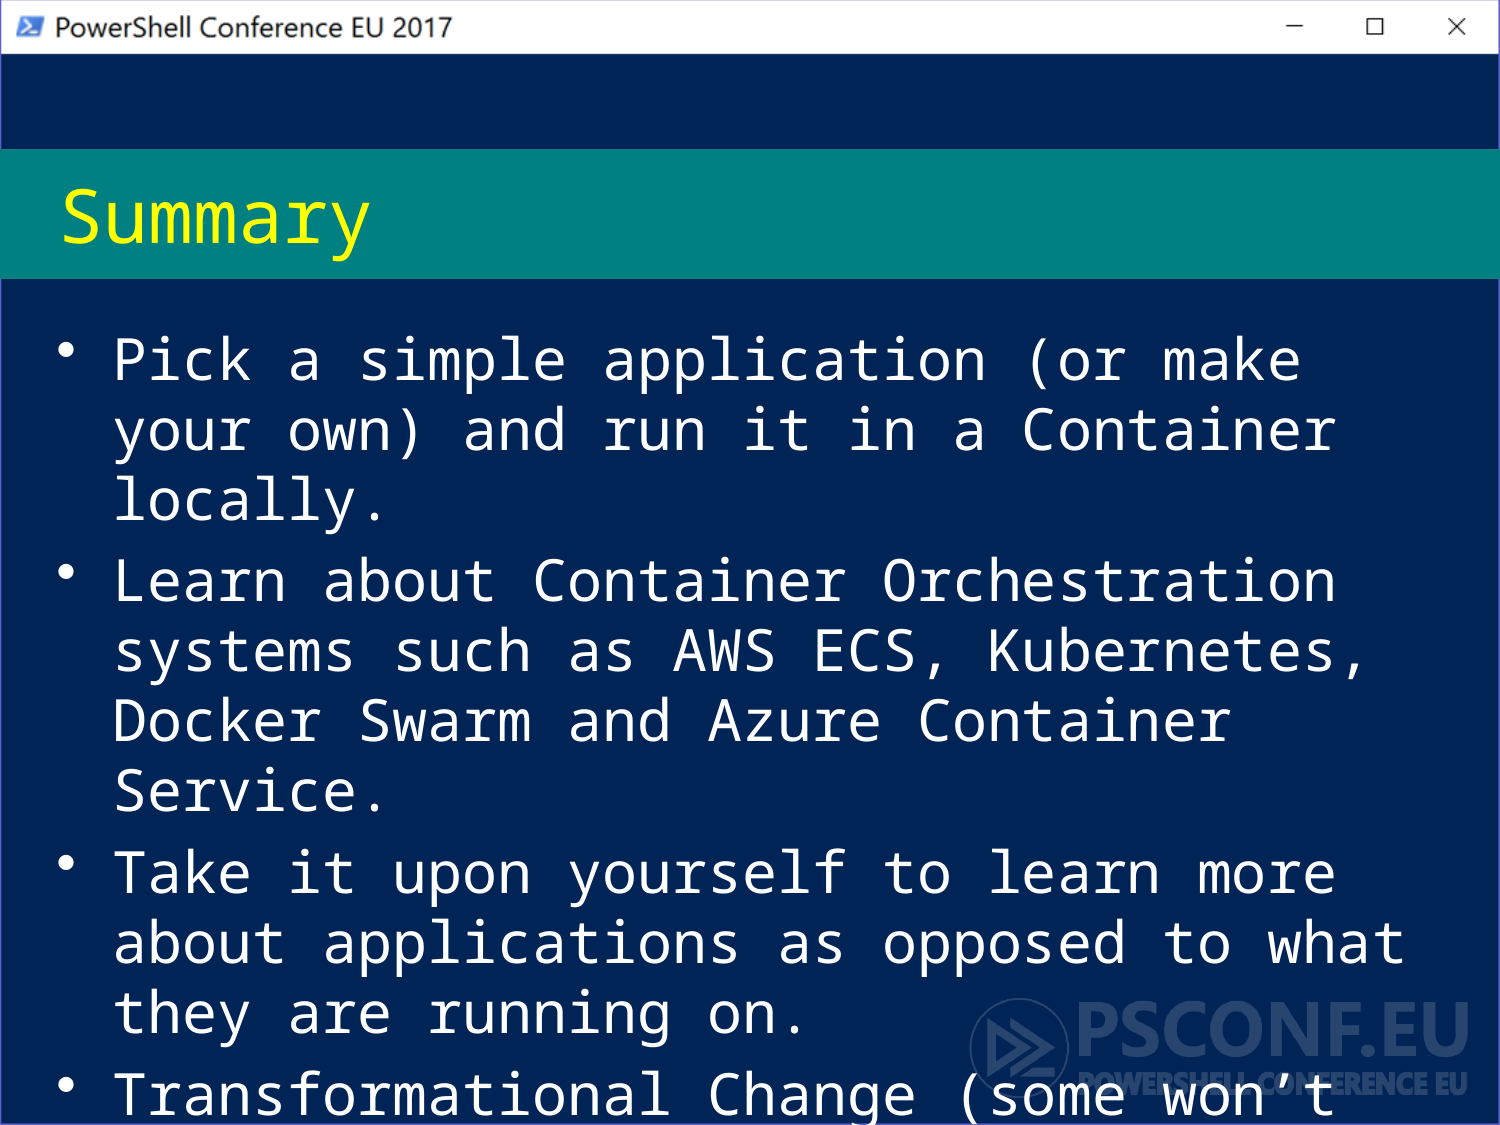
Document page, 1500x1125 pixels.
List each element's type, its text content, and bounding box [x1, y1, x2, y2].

title Summary [0, 149, 1500, 279]
list Pick a simple application (or make your own) and run it in a Container locally. Learn about Container Orchestration systems such as AWS ECS, Kubernetes, Docker Swarm and Azure Container Service. Take it upon yourself to learn more about applications as opposed to what they are running on. Transformational Change (some won’t make it) [41, 314, 1459, 1035]
picture [0, 0, 1500, 149]
picture [0, 279, 1500, 1125]
